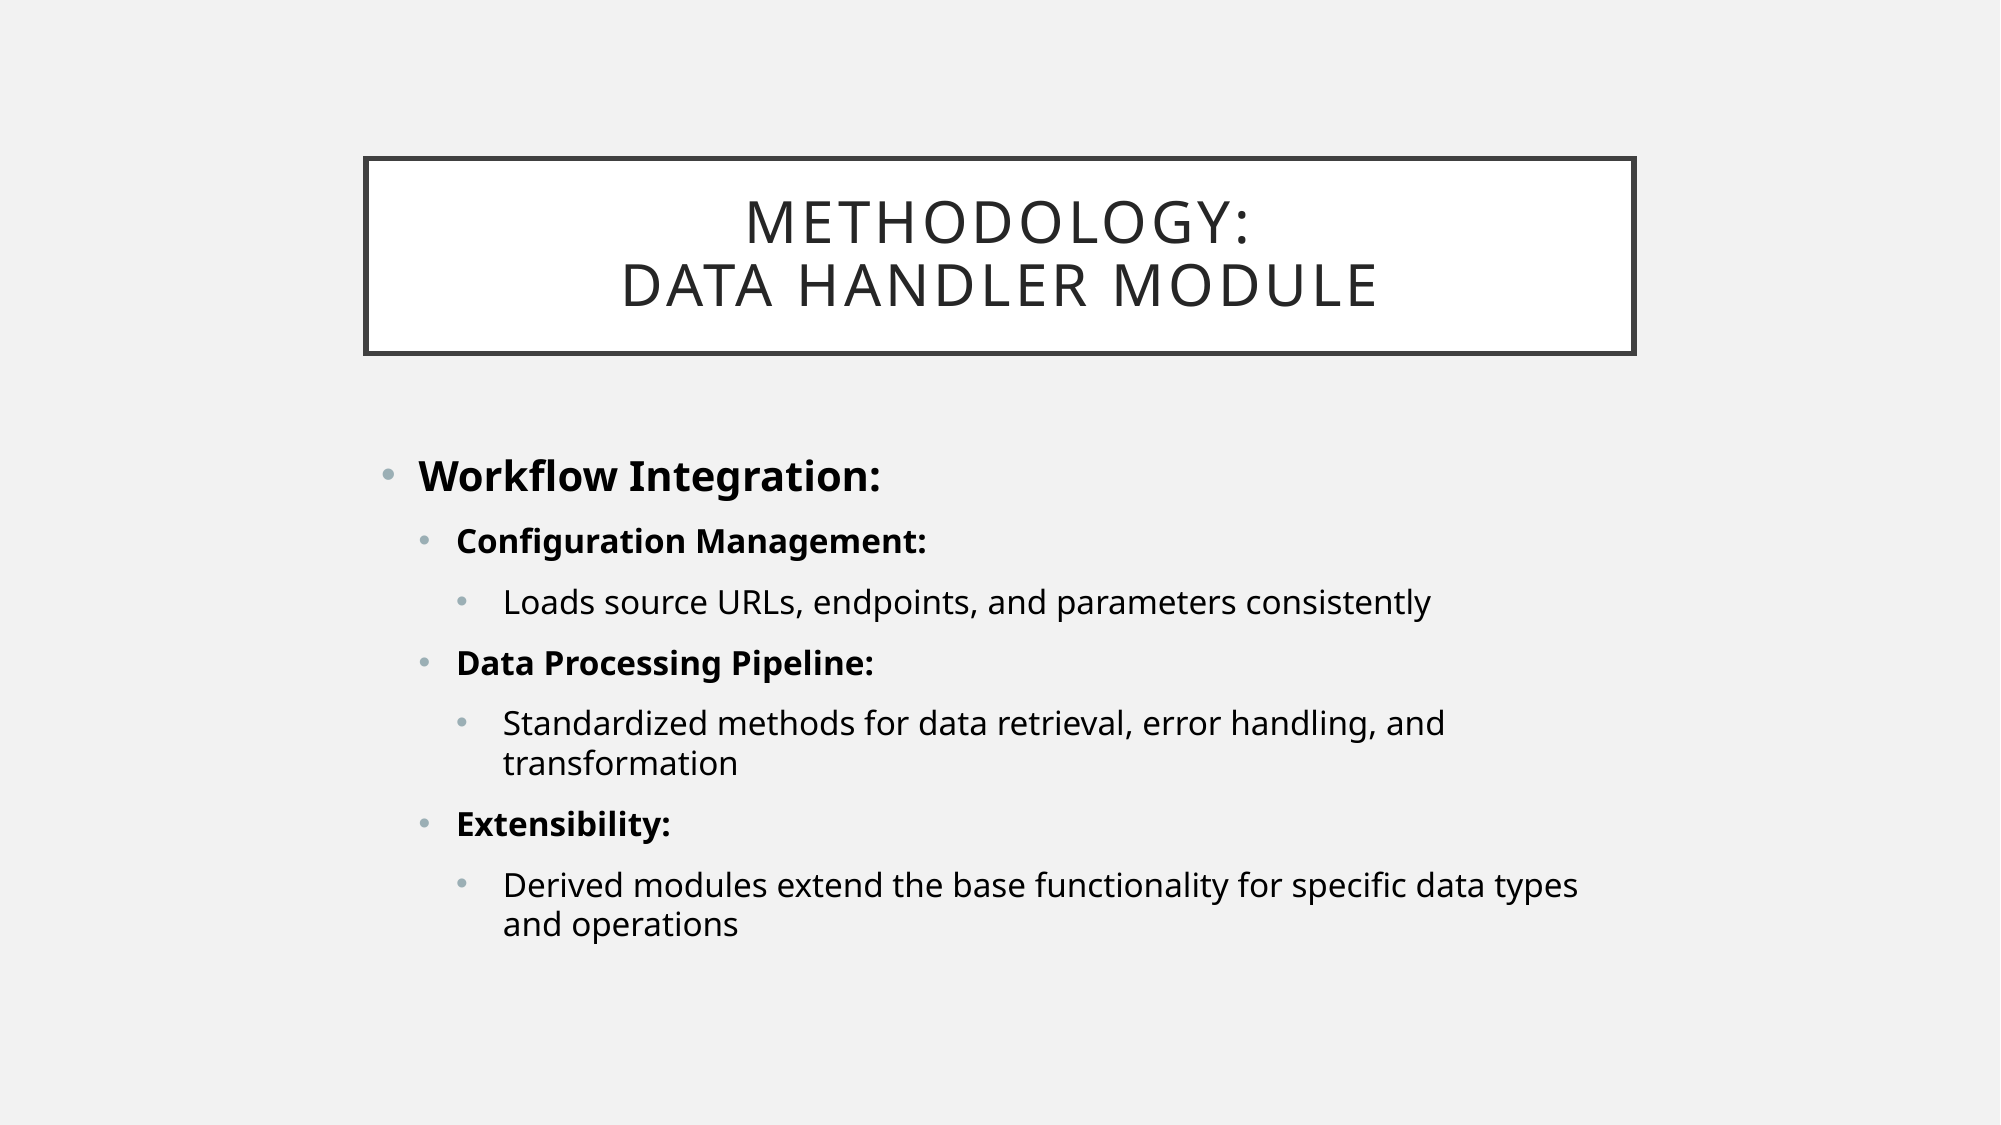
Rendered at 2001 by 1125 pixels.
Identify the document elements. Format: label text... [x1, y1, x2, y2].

list Workflow Integration: Configuration Management: Loads source URLs, endpoints, and parameters consistently Data Processing Pipeline: Standardized methods for data retrieval, error handling, and transformation Extensibility: Derived modules extend the base functionality for specific data types and operations [366, 441, 1634, 1102]
title Methodology: Data Handler Module [363, 156, 1637, 356]
